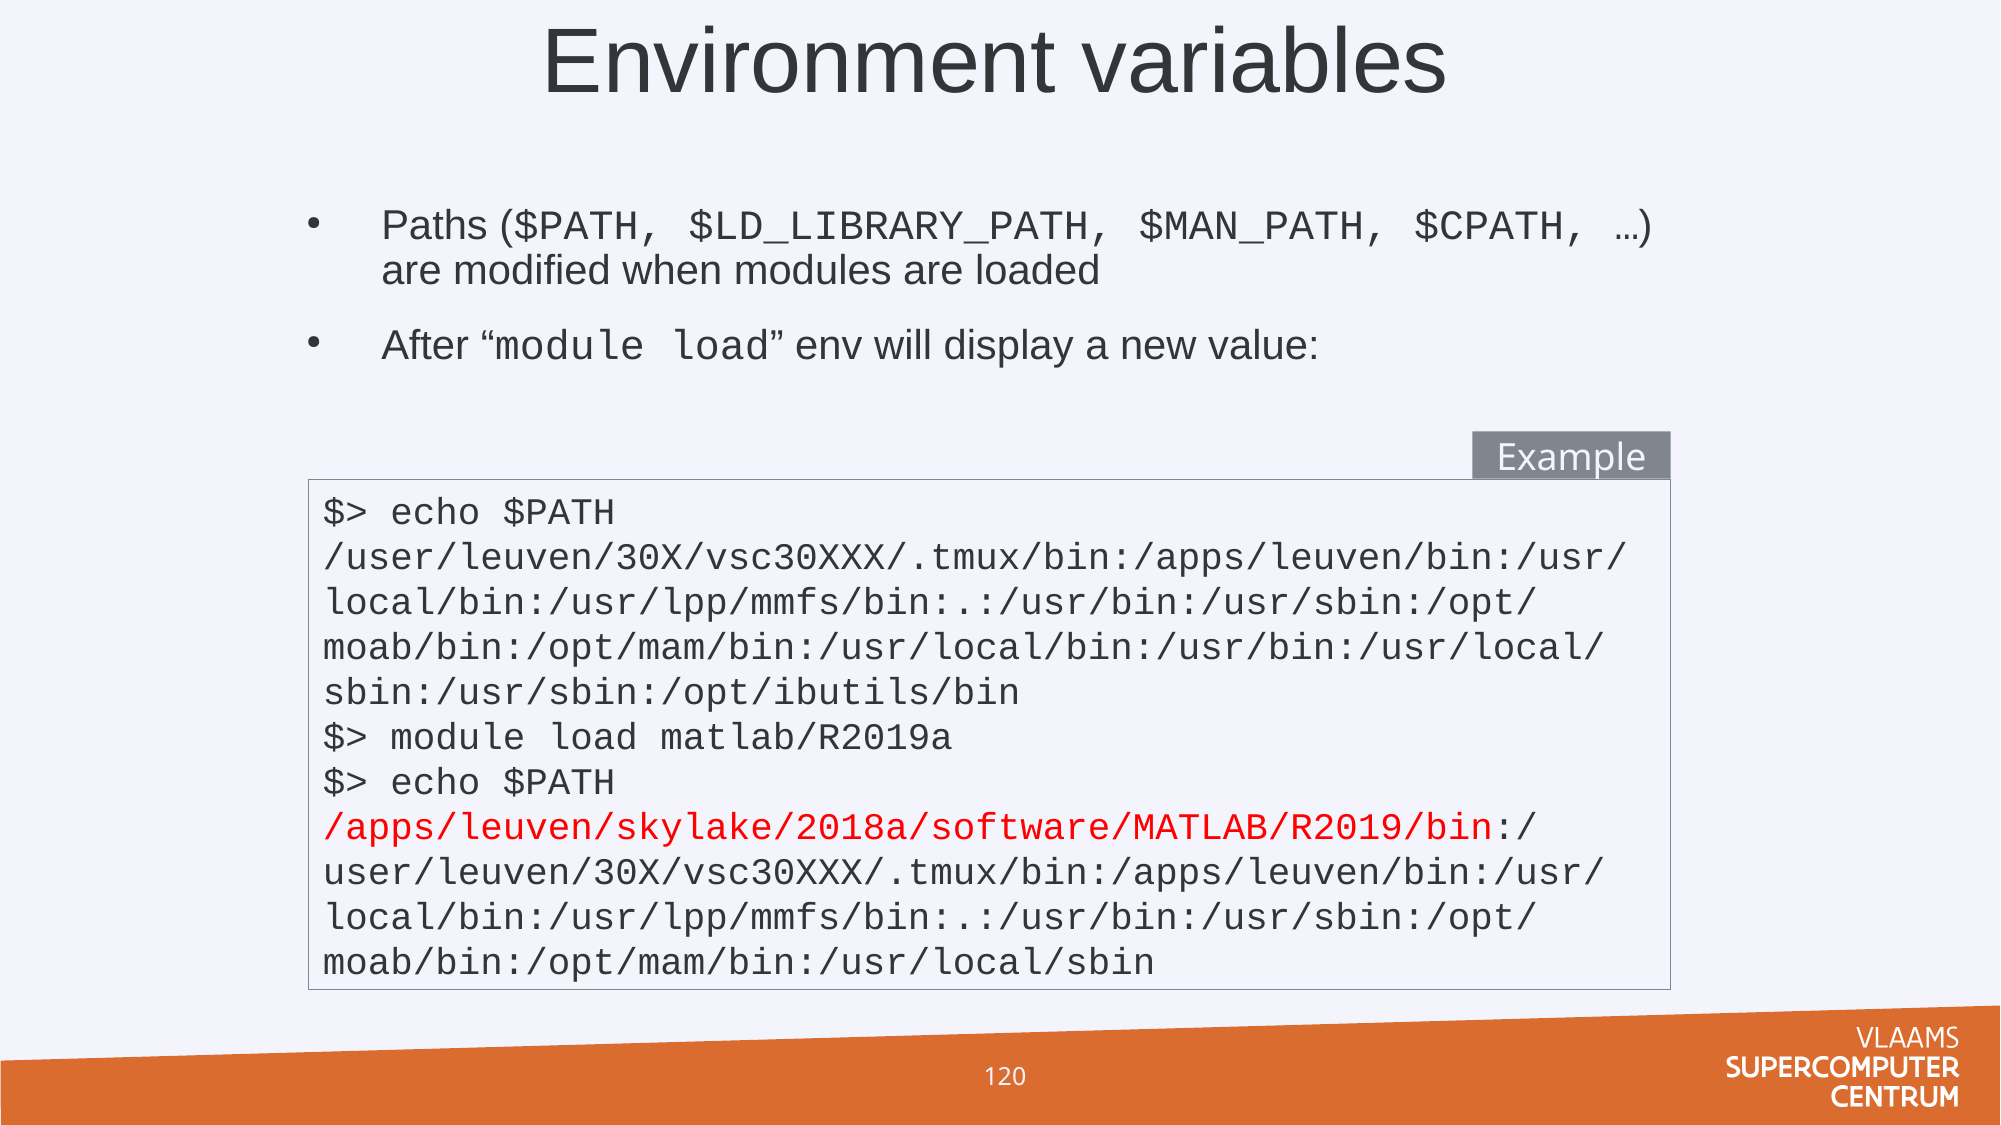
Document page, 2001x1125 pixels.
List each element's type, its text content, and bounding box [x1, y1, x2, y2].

list Paths ($PATH, $LD_LIBRARY_PATH, $MAN_PATH, $CPATH, …) are modified when modules are loaded After “module load” env will display a new value: [291, 196, 1701, 849]
picture [1725, 1021, 1960, 1117]
slide_number 120 [958, 1047, 1042, 1108]
title Environment variables [251, 0, 1741, 157]
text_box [308, 431, 1671, 995]
